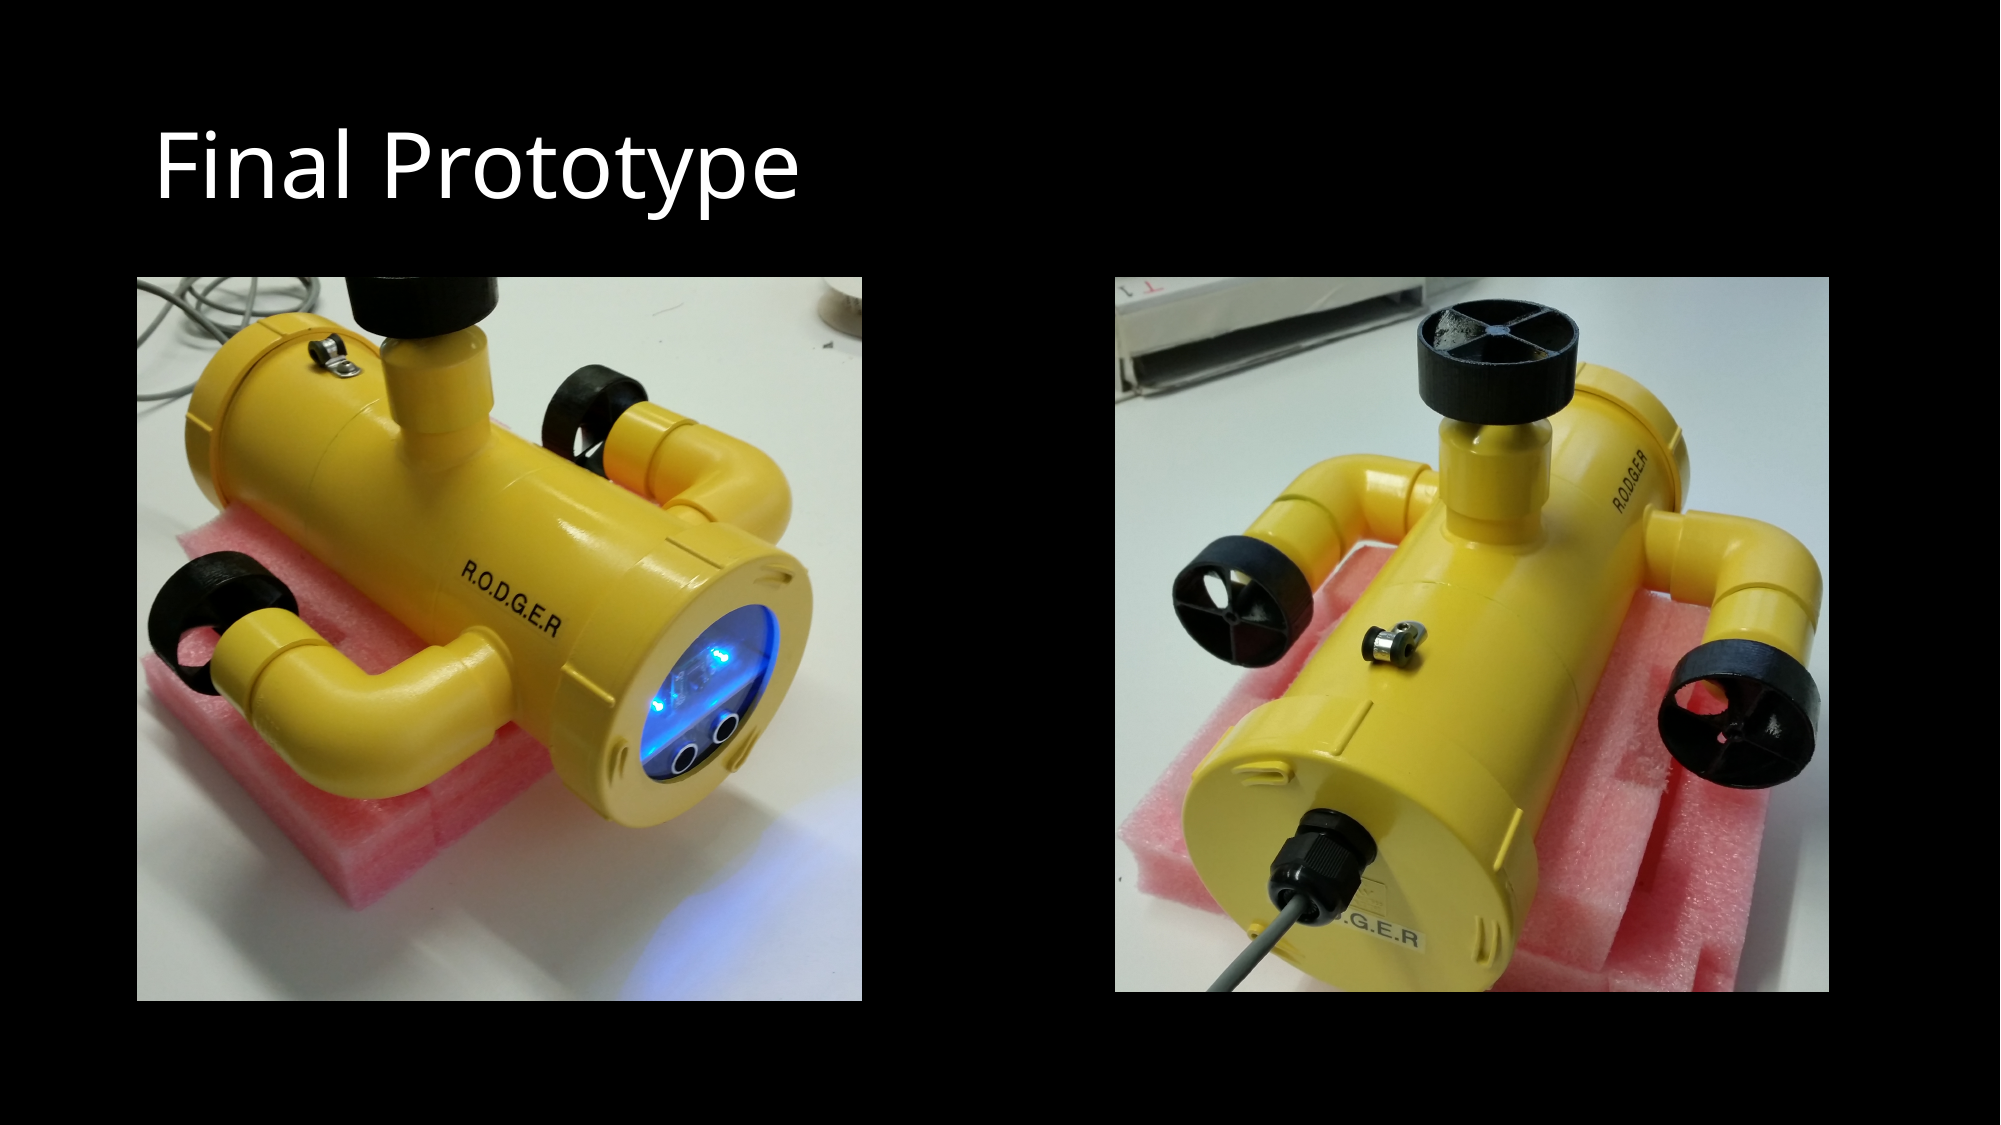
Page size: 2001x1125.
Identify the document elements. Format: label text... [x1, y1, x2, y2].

picture [137, 277, 862, 1001]
title Final Prototype [137, 59, 1863, 278]
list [1115, 277, 1830, 992]
